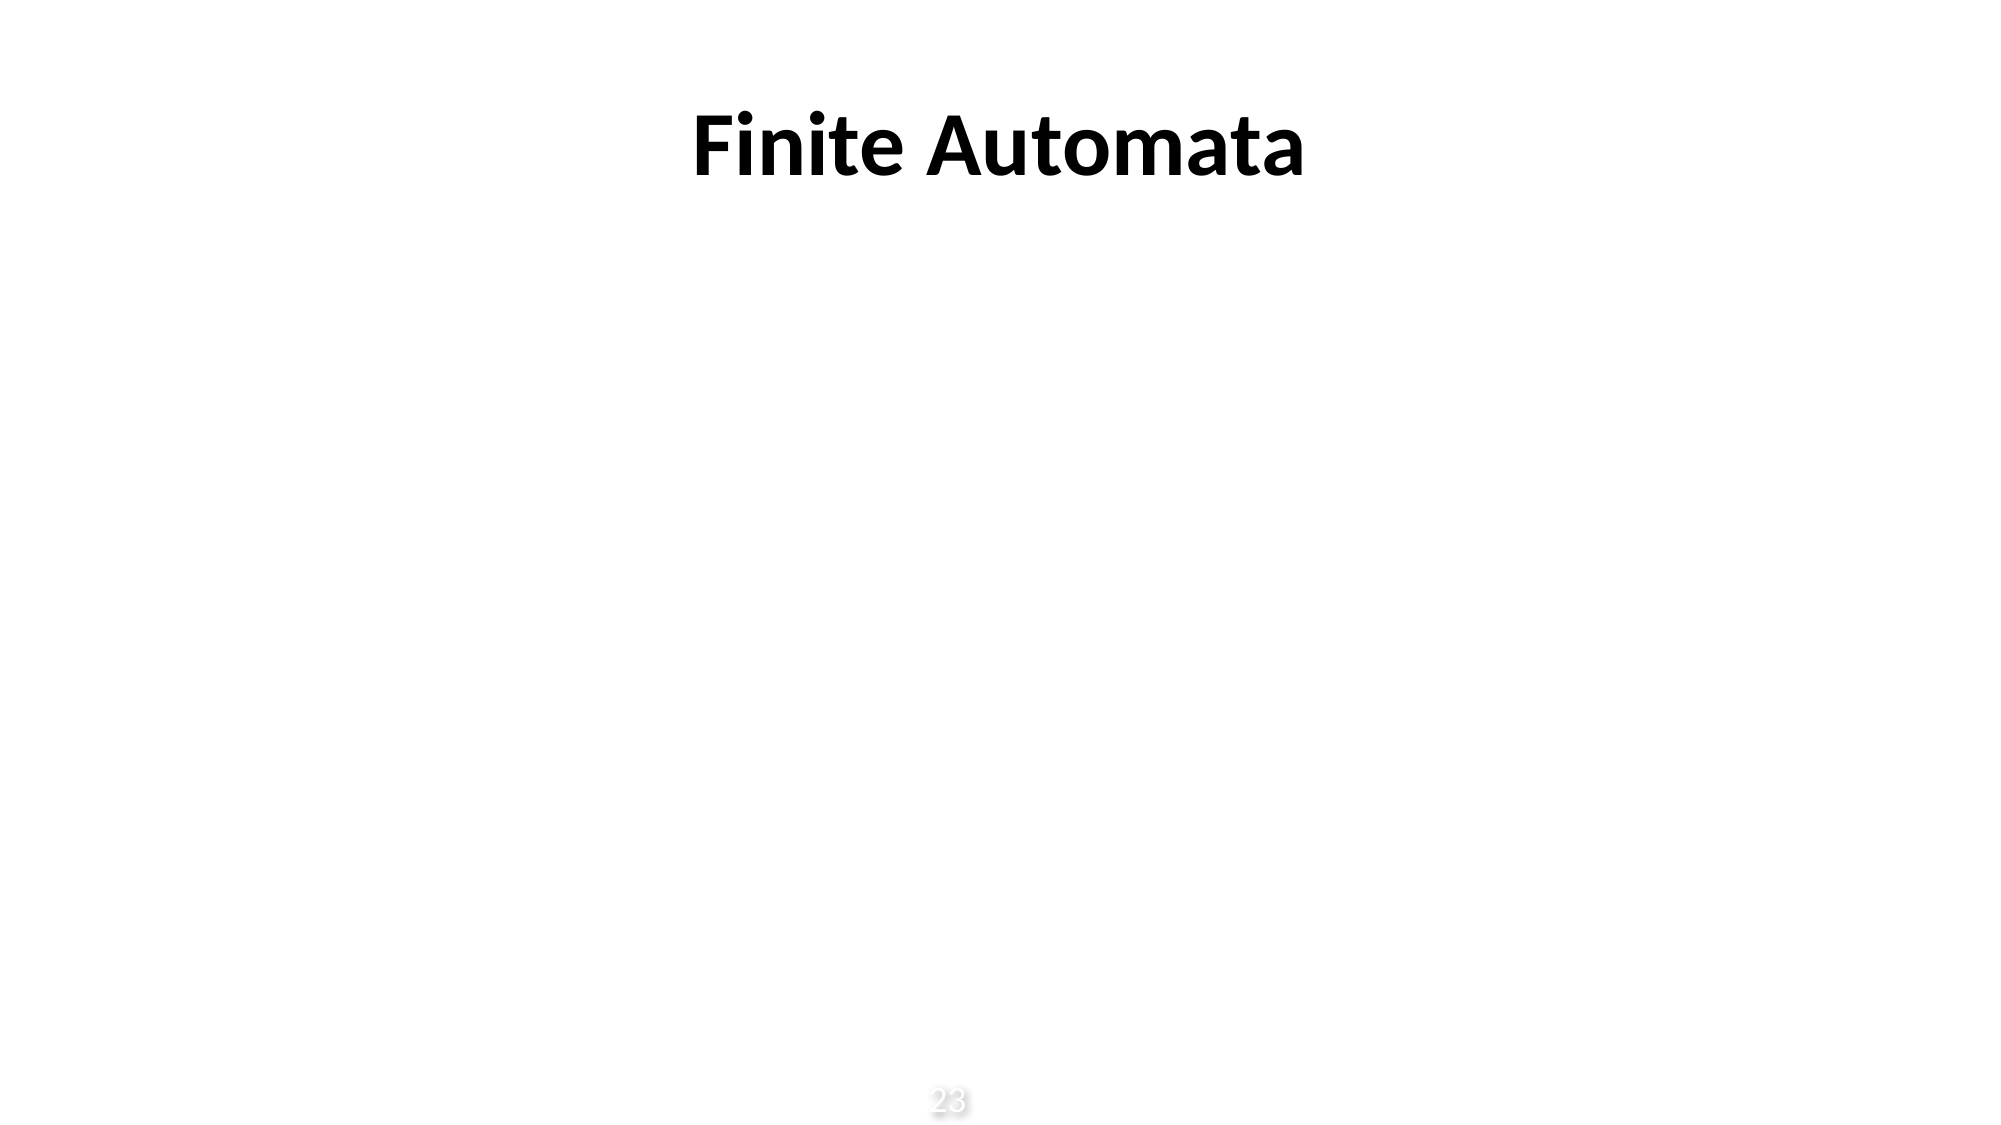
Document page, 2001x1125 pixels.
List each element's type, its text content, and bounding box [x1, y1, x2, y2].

title Finite Automata [99, 45, 1900, 233]
